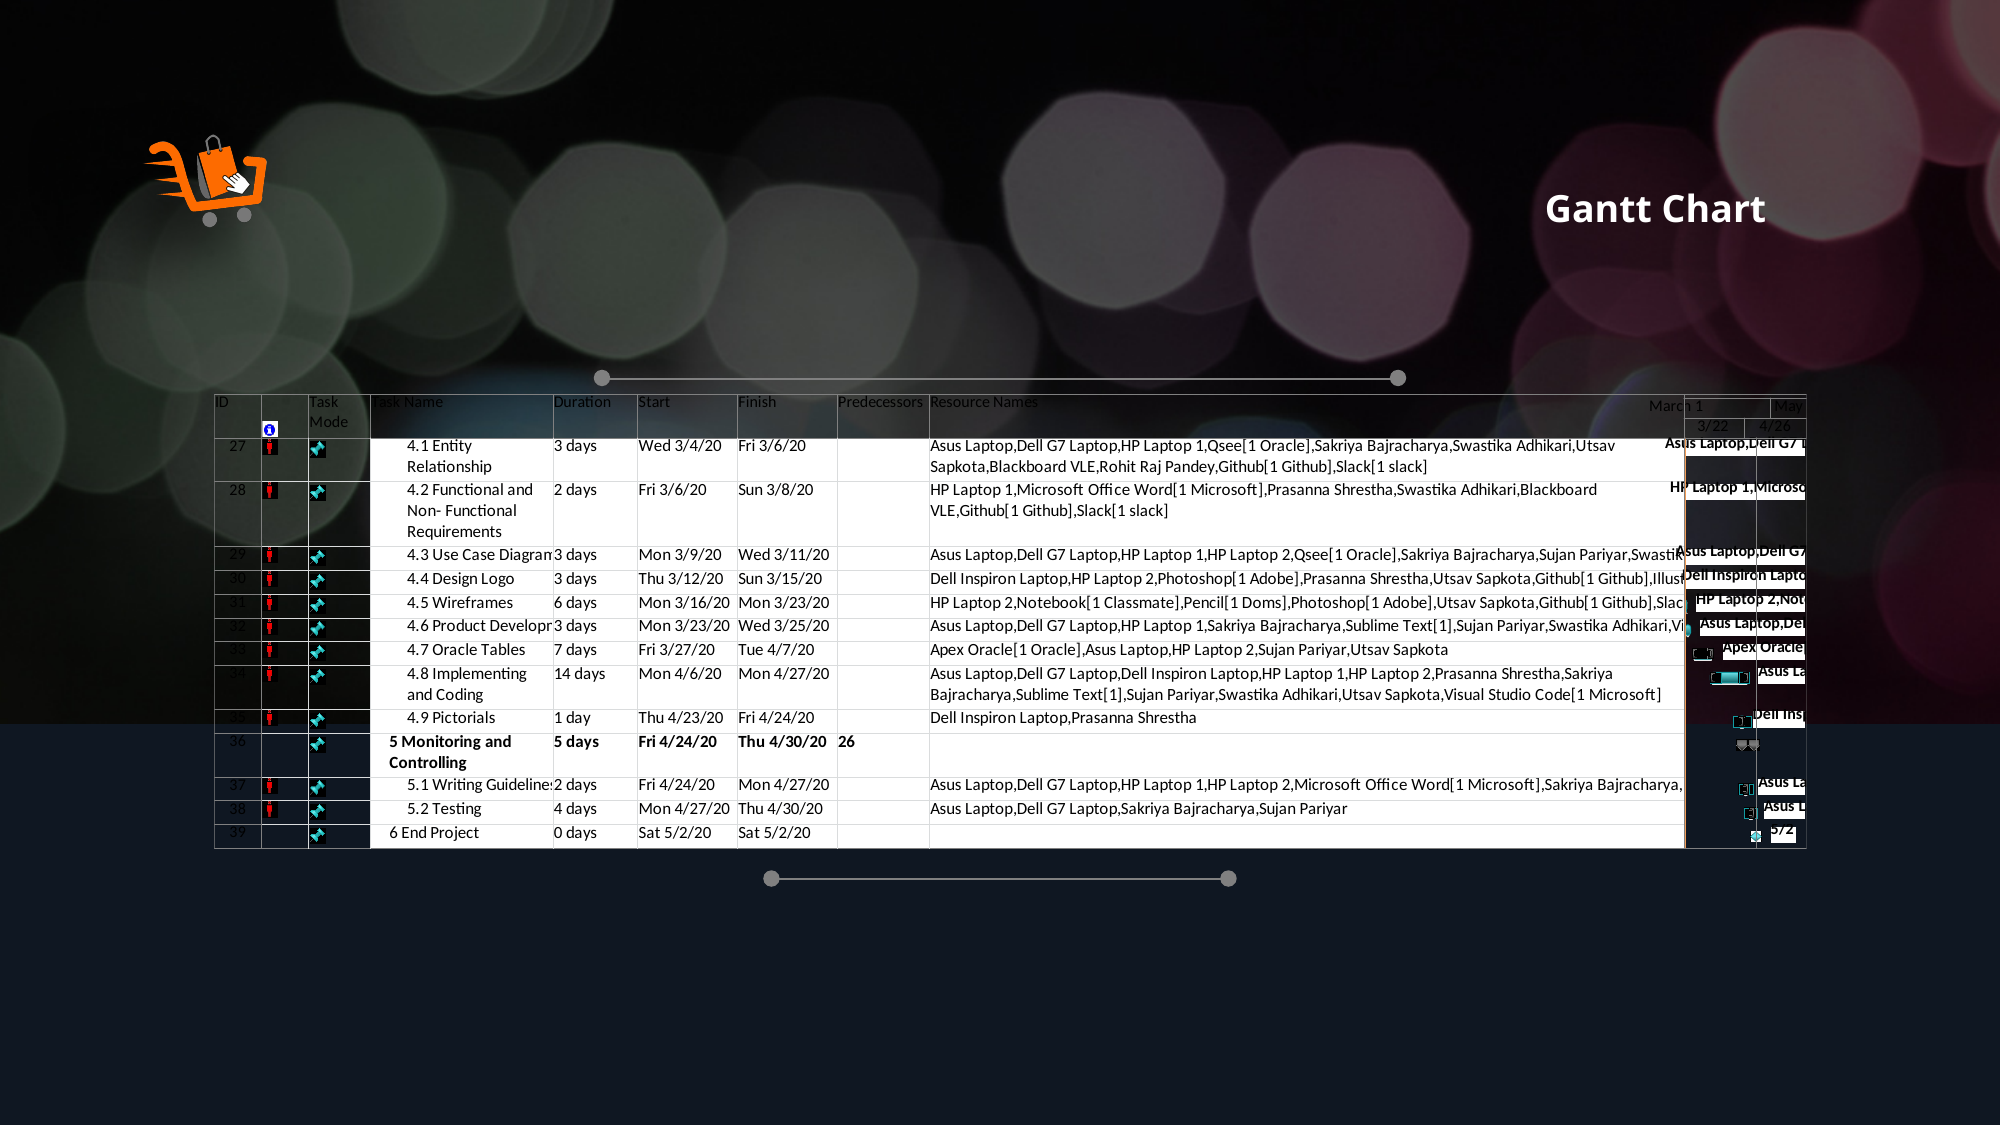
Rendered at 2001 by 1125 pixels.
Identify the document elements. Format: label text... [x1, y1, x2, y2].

picture [0, 0, 2000, 849]
text_box Gantt Chart [1529, 177, 1860, 238]
